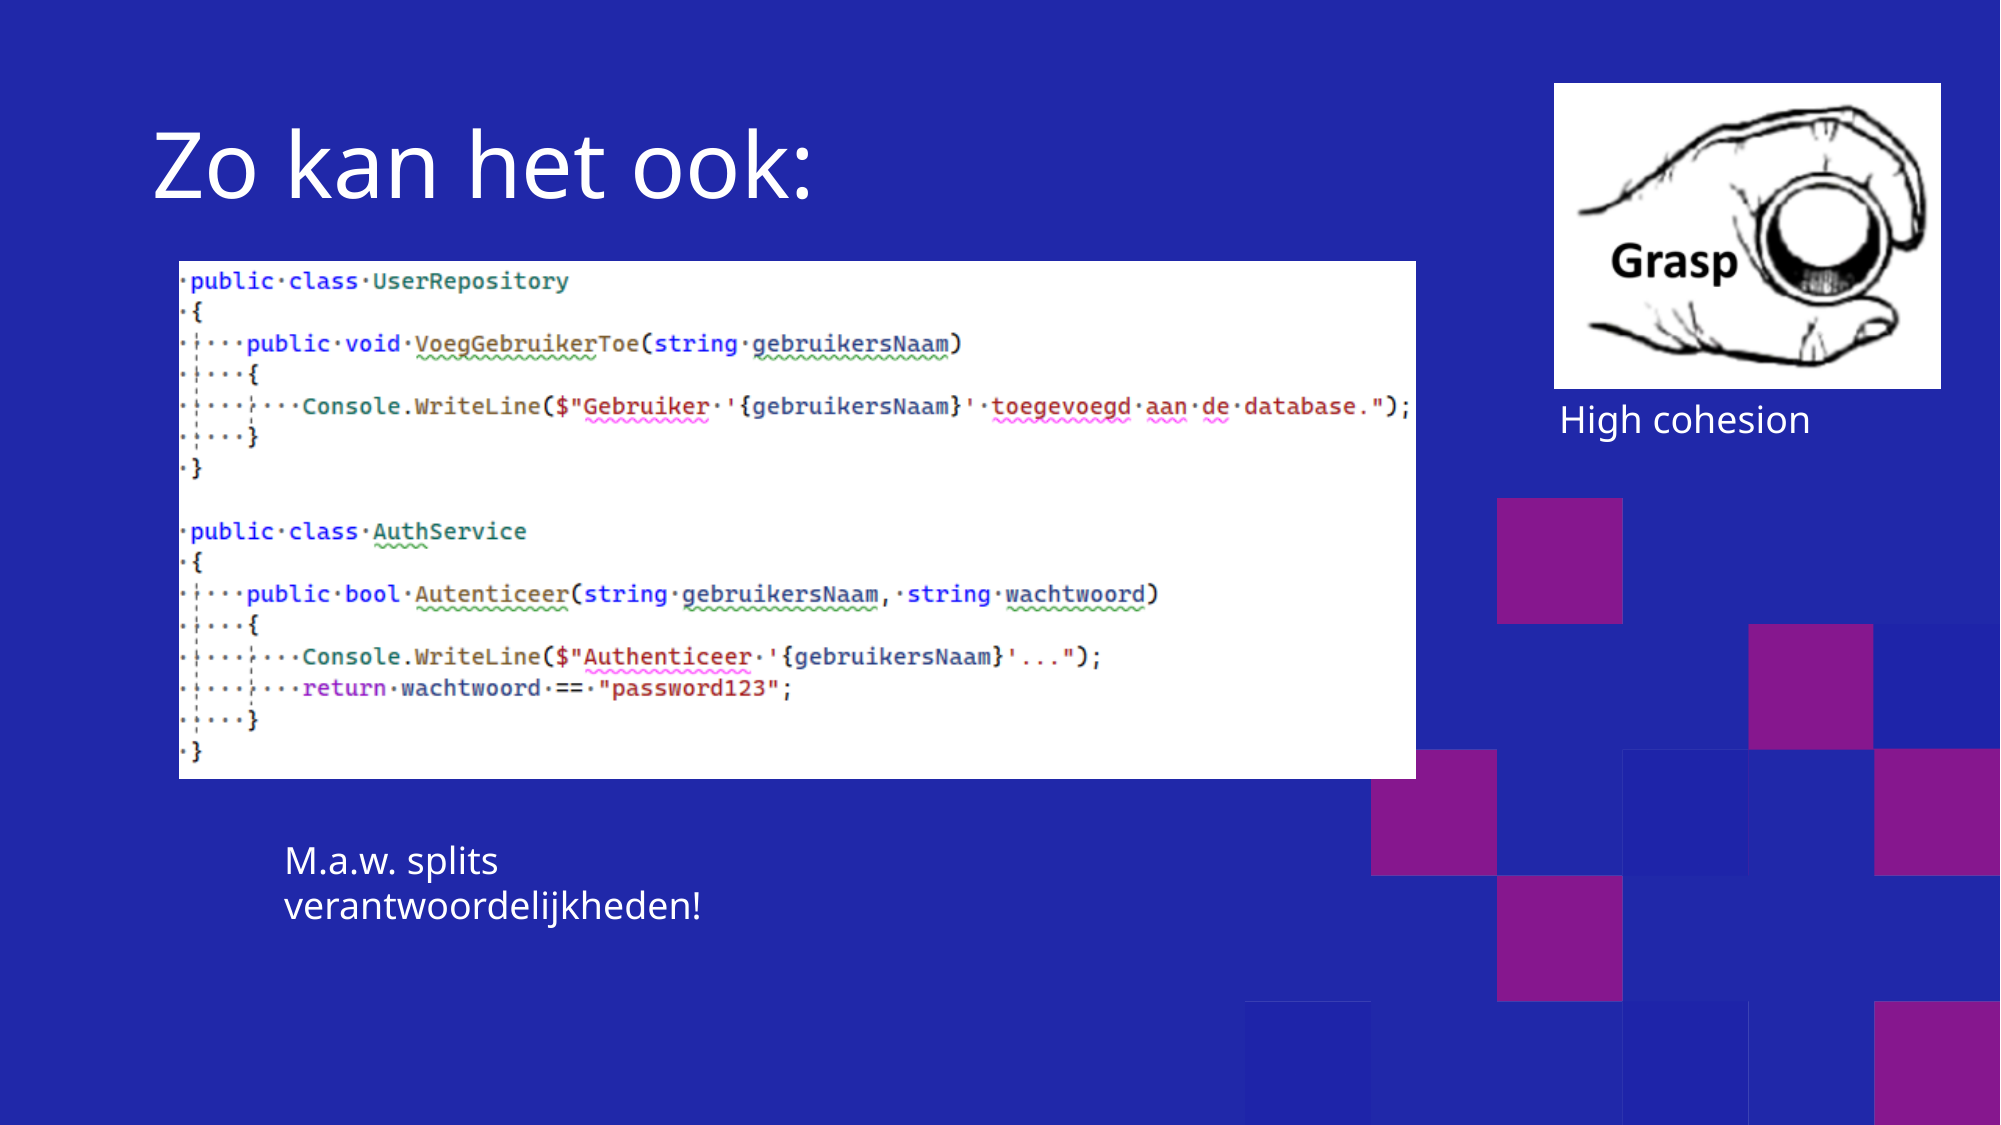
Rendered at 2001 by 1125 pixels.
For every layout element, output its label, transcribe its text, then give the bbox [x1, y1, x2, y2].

picture [1553, 82, 1941, 390]
text_box M.a.w. splits verantwoordelijkheden! [269, 829, 798, 935]
title Zo kan het ook: [137, 59, 1863, 278]
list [178, 261, 1416, 780]
text_box High cohesion [1544, 388, 1930, 449]
